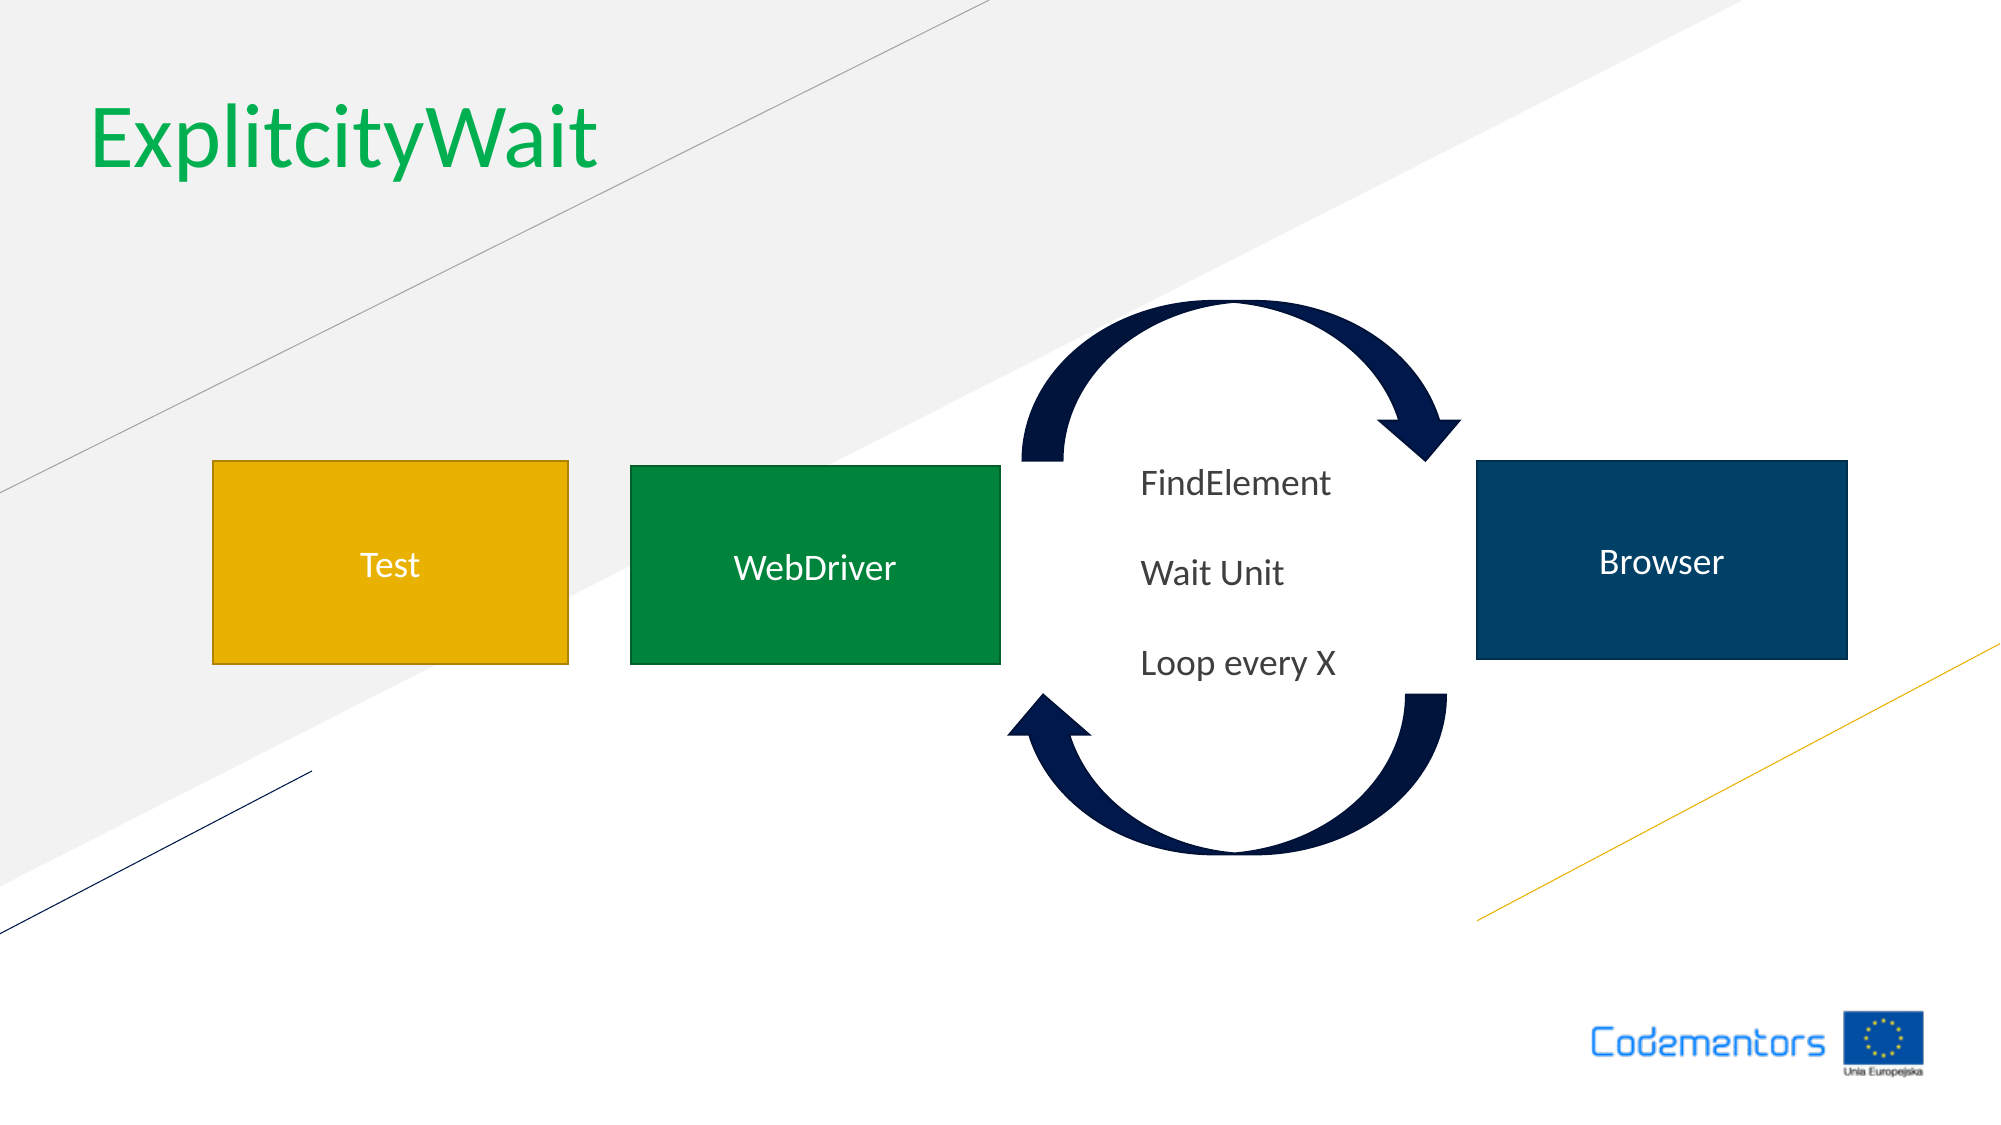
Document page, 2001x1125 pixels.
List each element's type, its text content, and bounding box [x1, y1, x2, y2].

text_box Test [212, 460, 569, 665]
text_box Browser [1476, 460, 1848, 660]
text_box ExplitcityWait [74, 68, 1225, 194]
text_box [1007, 693, 1448, 856]
picture [1591, 994, 1941, 1095]
text_box FindElement Wait Unit Loop every X [1125, 450, 1455, 691]
text_box WebDriver [630, 465, 1001, 665]
text_box [1021, 299, 1462, 463]
